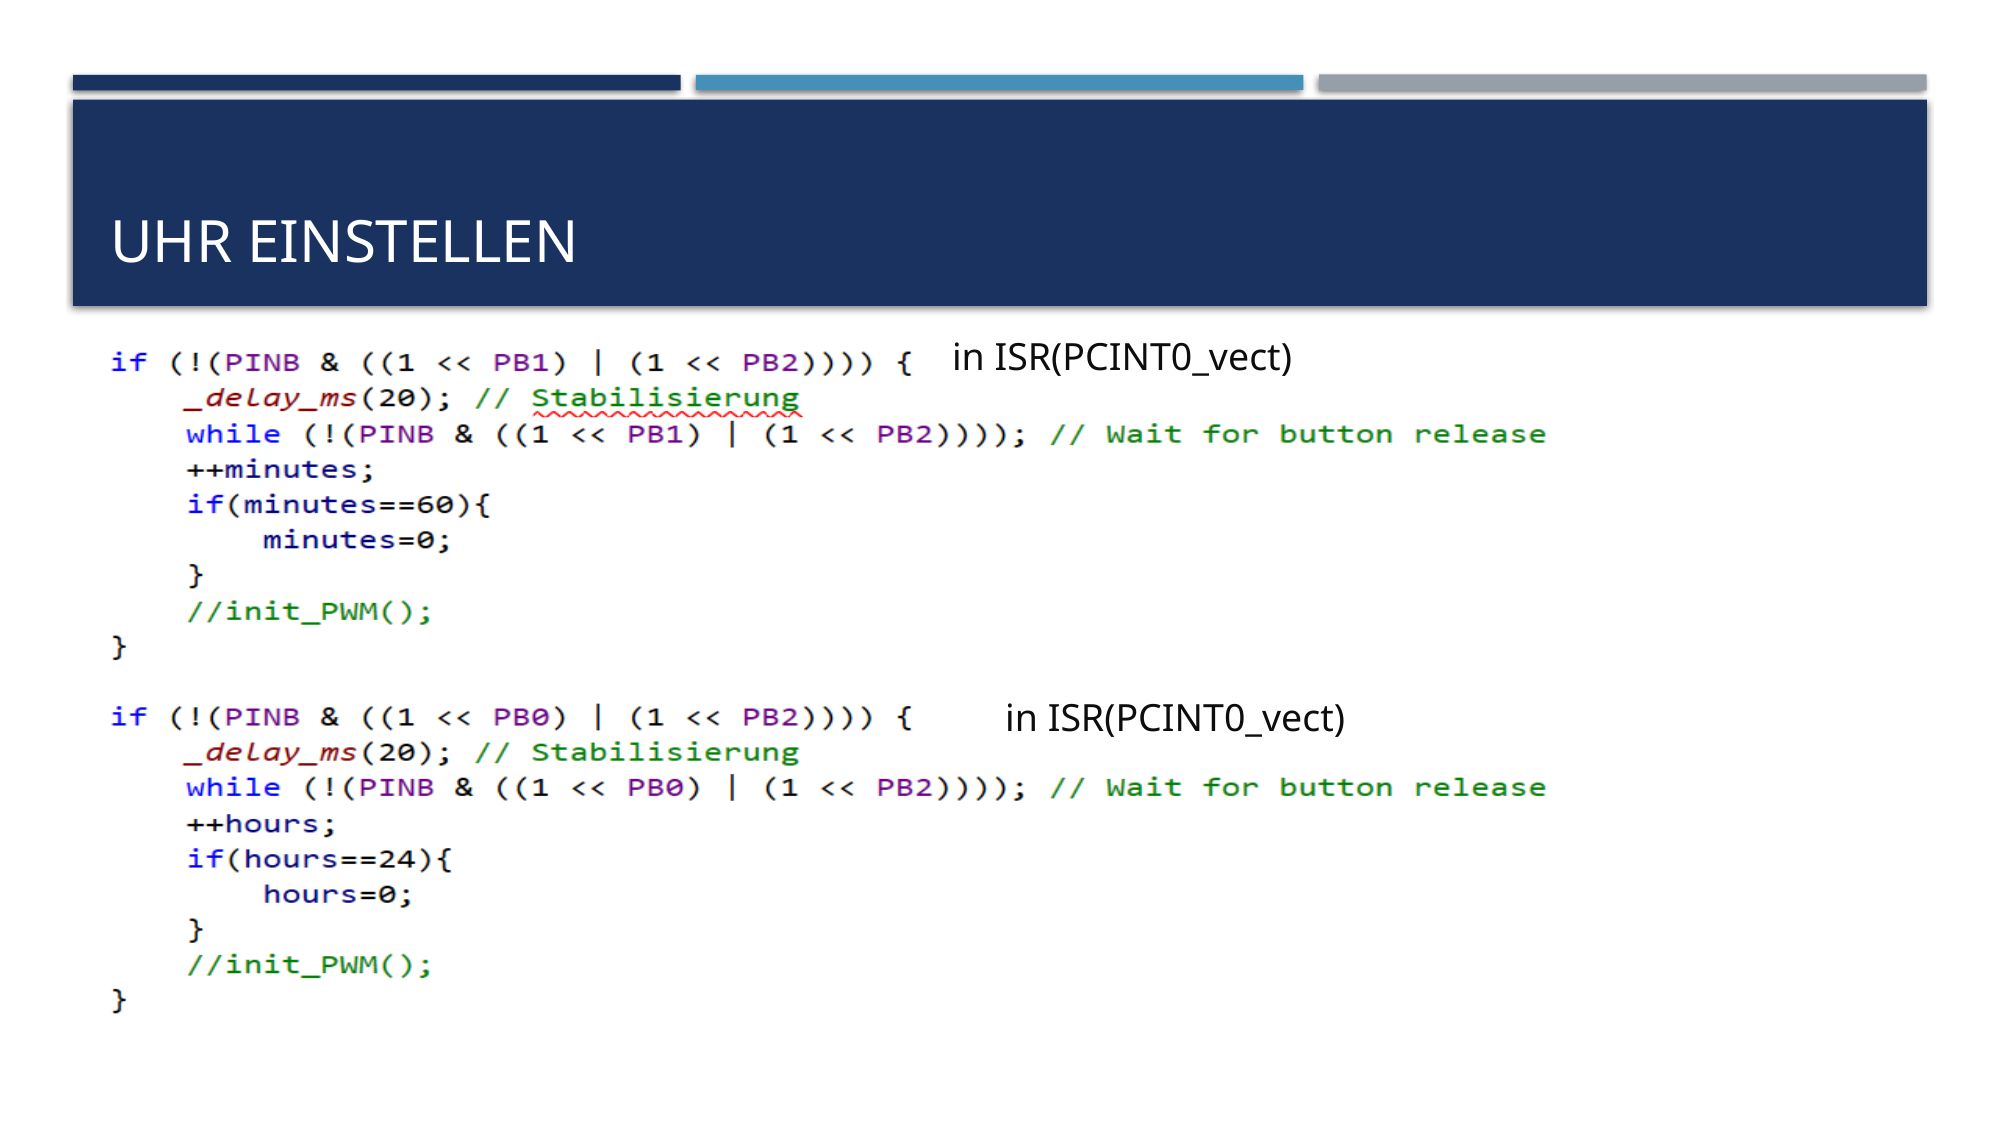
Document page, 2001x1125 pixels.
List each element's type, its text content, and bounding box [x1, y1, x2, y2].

title Uhr einStellen [95, 119, 1905, 282]
picture [65, 325, 1584, 1018]
